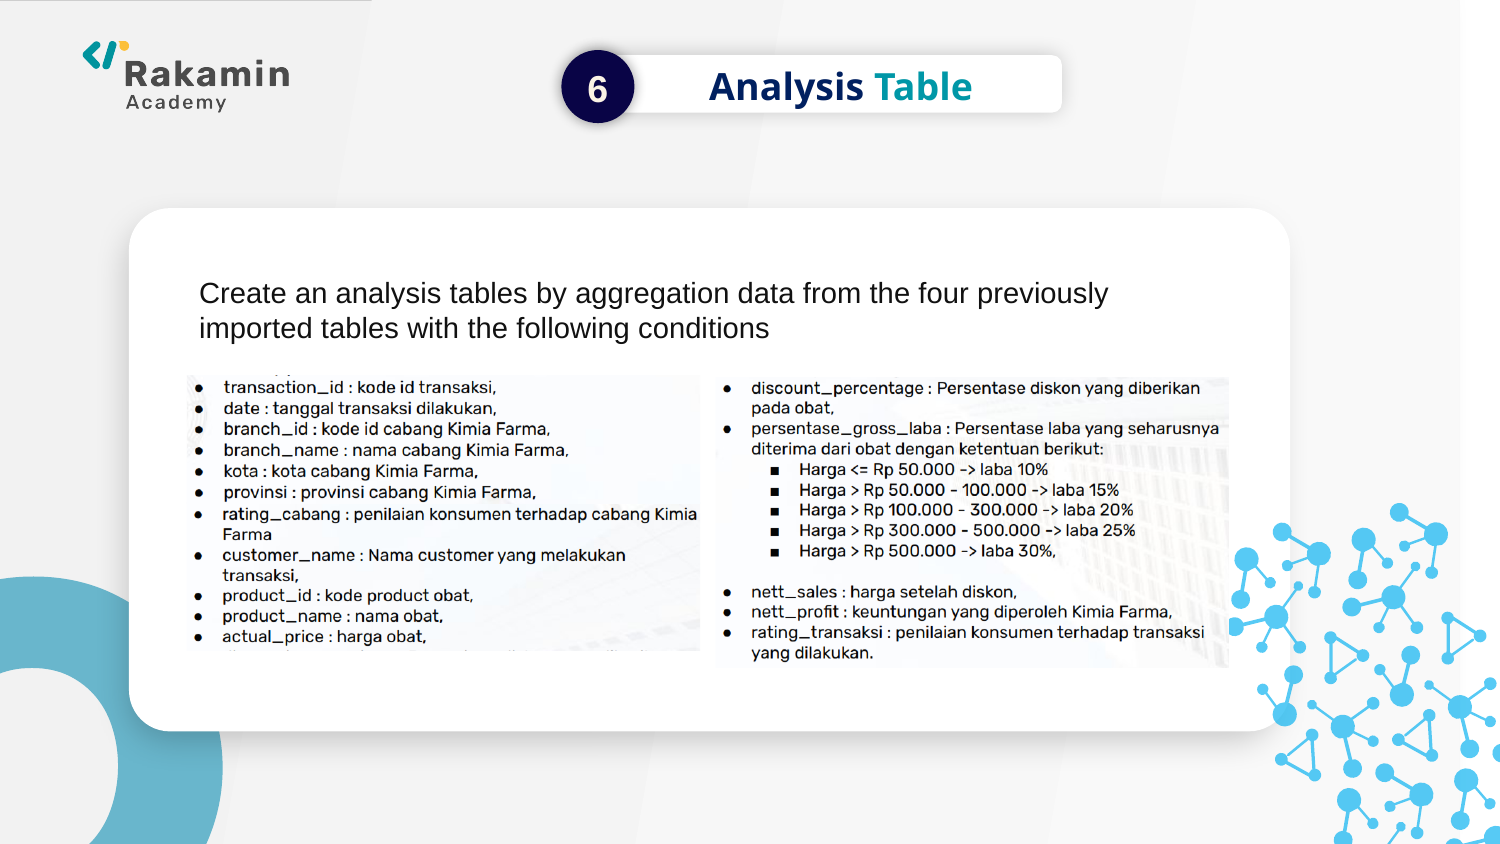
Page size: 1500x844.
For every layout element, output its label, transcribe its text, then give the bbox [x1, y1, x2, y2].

text_box [574, 47, 622, 56]
text_box [1445, 825, 1500, 844]
text_box [1324, 631, 1370, 685]
text_box [126, 206, 1293, 734]
text_box [1392, 709, 1439, 762]
text_box [1441, 611, 1487, 665]
picture [715, 377, 1230, 669]
text_box [1333, 787, 1379, 844]
text_box [1387, 822, 1406, 844]
text_box 6 [545, 58, 650, 118]
text_box [1272, 522, 1331, 599]
text_box [1374, 645, 1421, 707]
text_box [575, 118, 621, 126]
text_box [1492, 743, 1500, 763]
text_box [1342, 561, 1424, 634]
text_box Analysis Table [567, 56, 1115, 116]
text_box [1234, 547, 1276, 609]
text_box [0, 0, 1462, 844]
text_box [1307, 696, 1380, 778]
picture [70, 30, 302, 120]
text_box [1257, 665, 1304, 727]
text_box [1424, 677, 1497, 759]
text_box [1450, 768, 1496, 830]
text_box [1275, 728, 1322, 782]
text_box Create an analysis tables by aggregation data from the four previously imported tables with the following conditions [184, 267, 1241, 415]
picture [186, 374, 701, 651]
text_box [1234, 581, 1307, 654]
text_box [0, 576, 223, 844]
text_box [1375, 763, 1434, 840]
text_box [1389, 503, 1448, 579]
text_box [1348, 527, 1394, 590]
